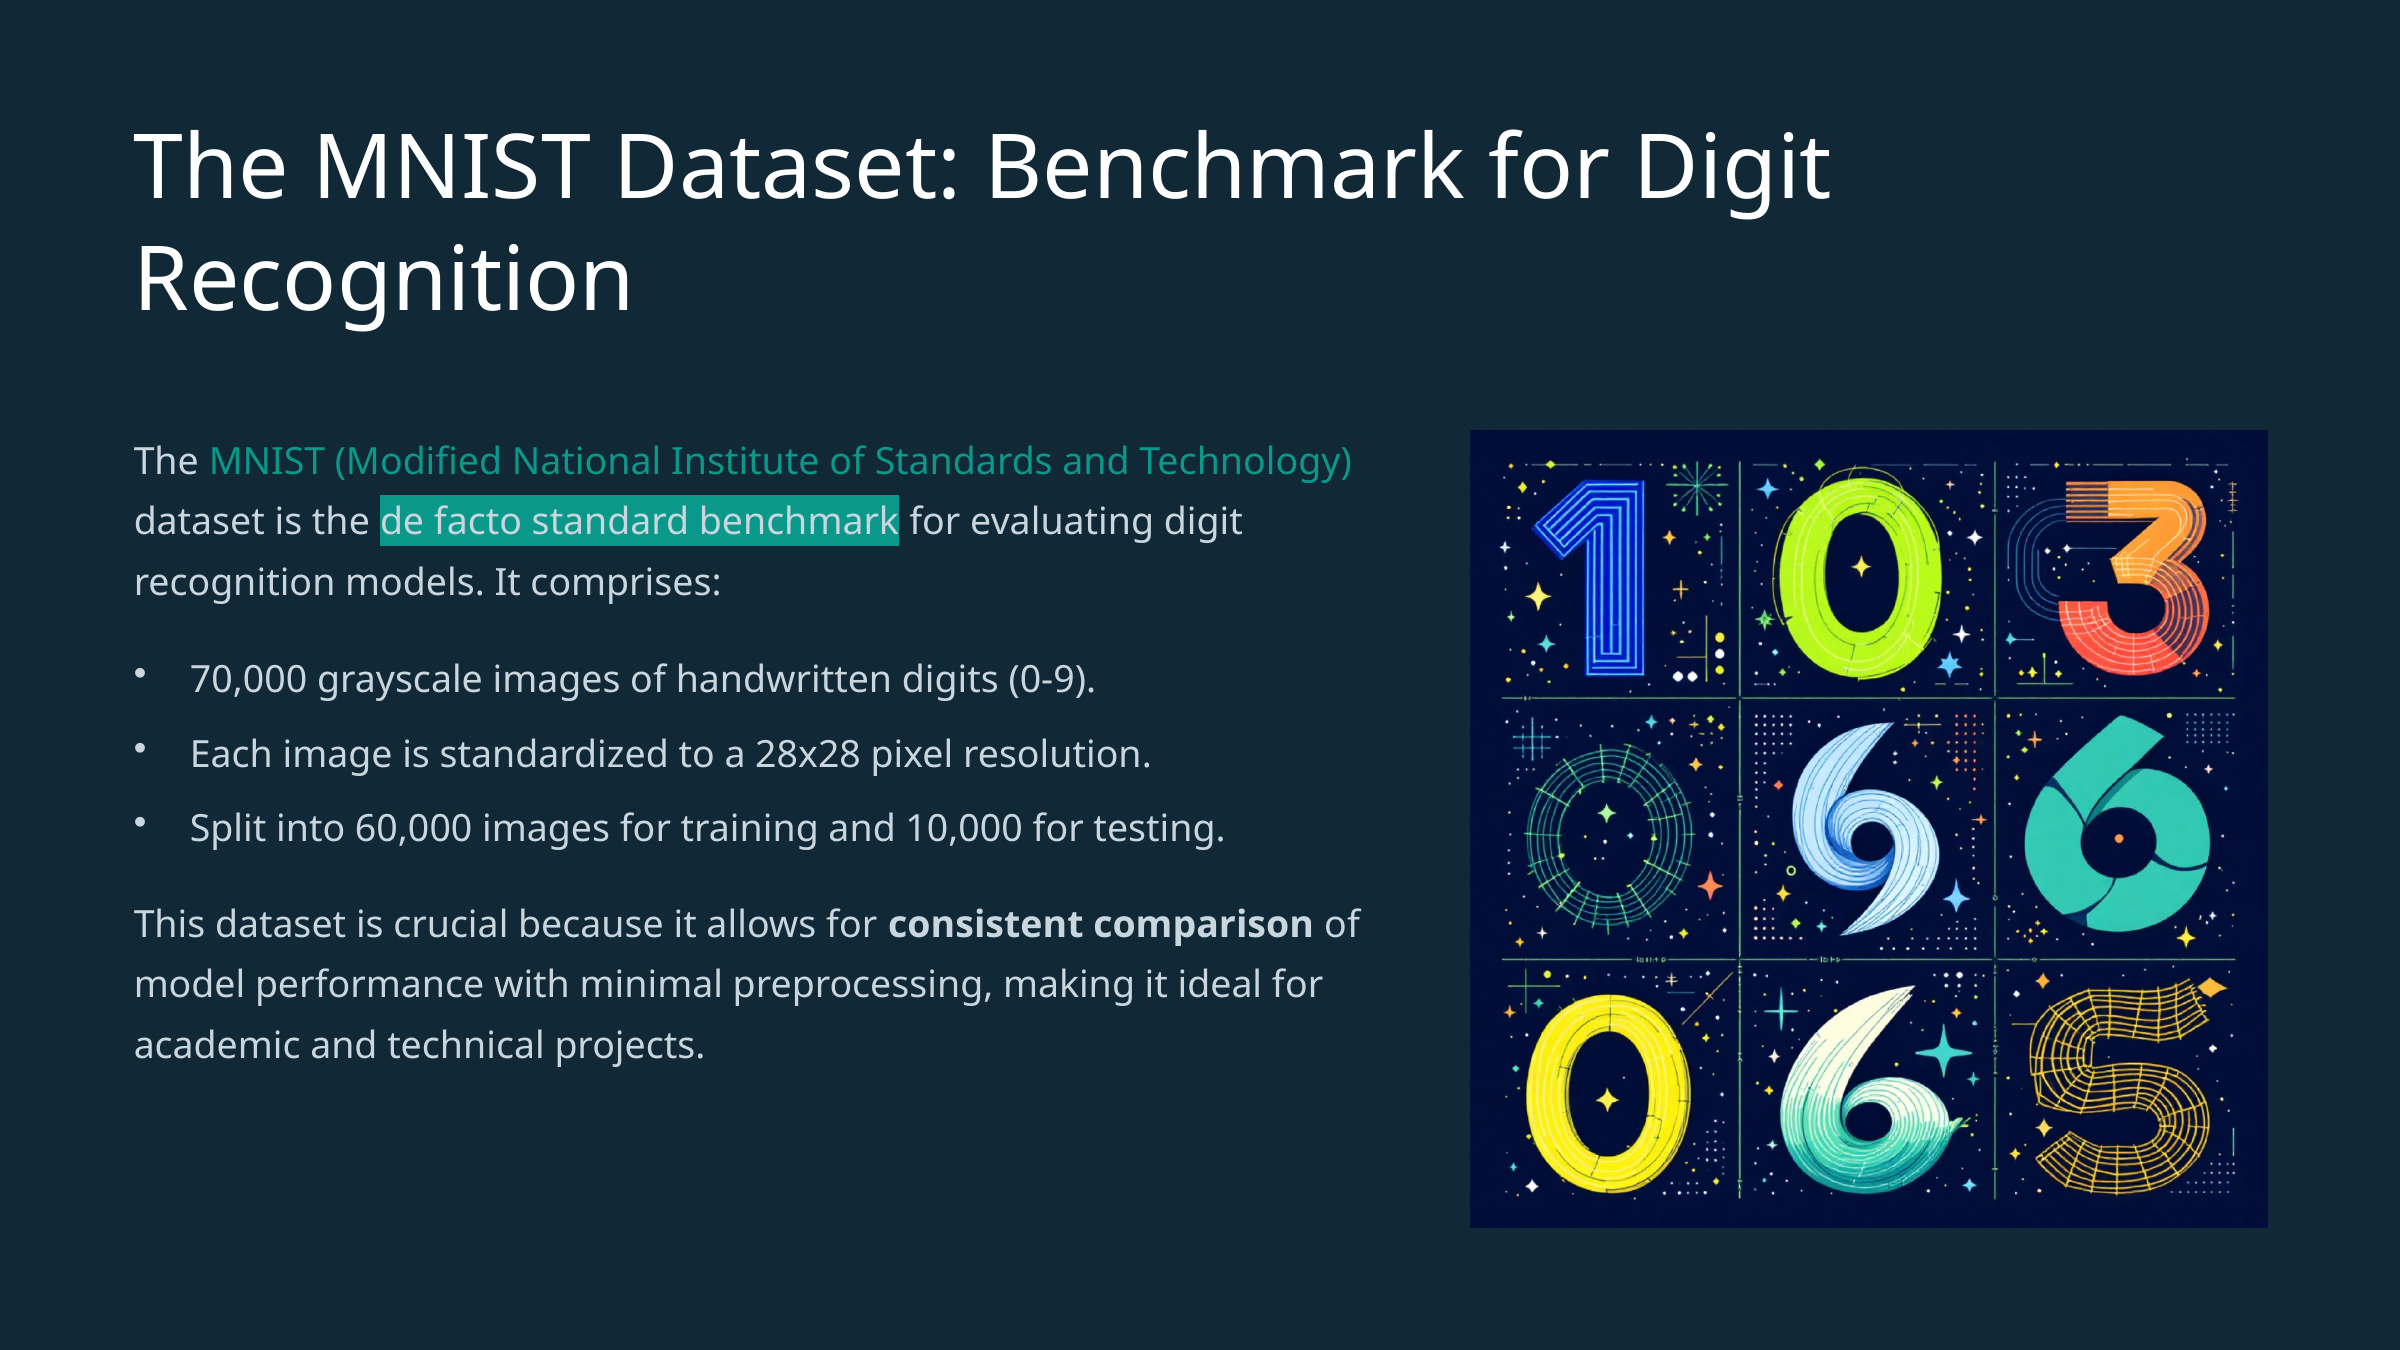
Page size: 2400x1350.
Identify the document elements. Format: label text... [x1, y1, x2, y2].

text_box The MNIST (Modified National Institute of Standards and Technology) dataset is the de facto standard benchmark for evaluating digit recognition models. It comprises: [133, 421, 1376, 606]
text_box 70,000 grayscale images of handwritten digits (0-9). [133, 639, 1376, 701]
text_box The MNIST Dataset: Benchmark for Digit Recognition [133, 105, 2267, 331]
text_box Each image is standardized to a 28x28 pixel resolution. [133, 714, 1376, 776]
text_box Split into 60,000 images for training and 10,000 for testing. [133, 788, 1376, 850]
picture [1470, 430, 2268, 1228]
text_box This dataset is crucial because it allows for consistent comparison of model performance with minimal preprocessing, making it ideal for academic and technical projects. [133, 884, 1376, 1068]
